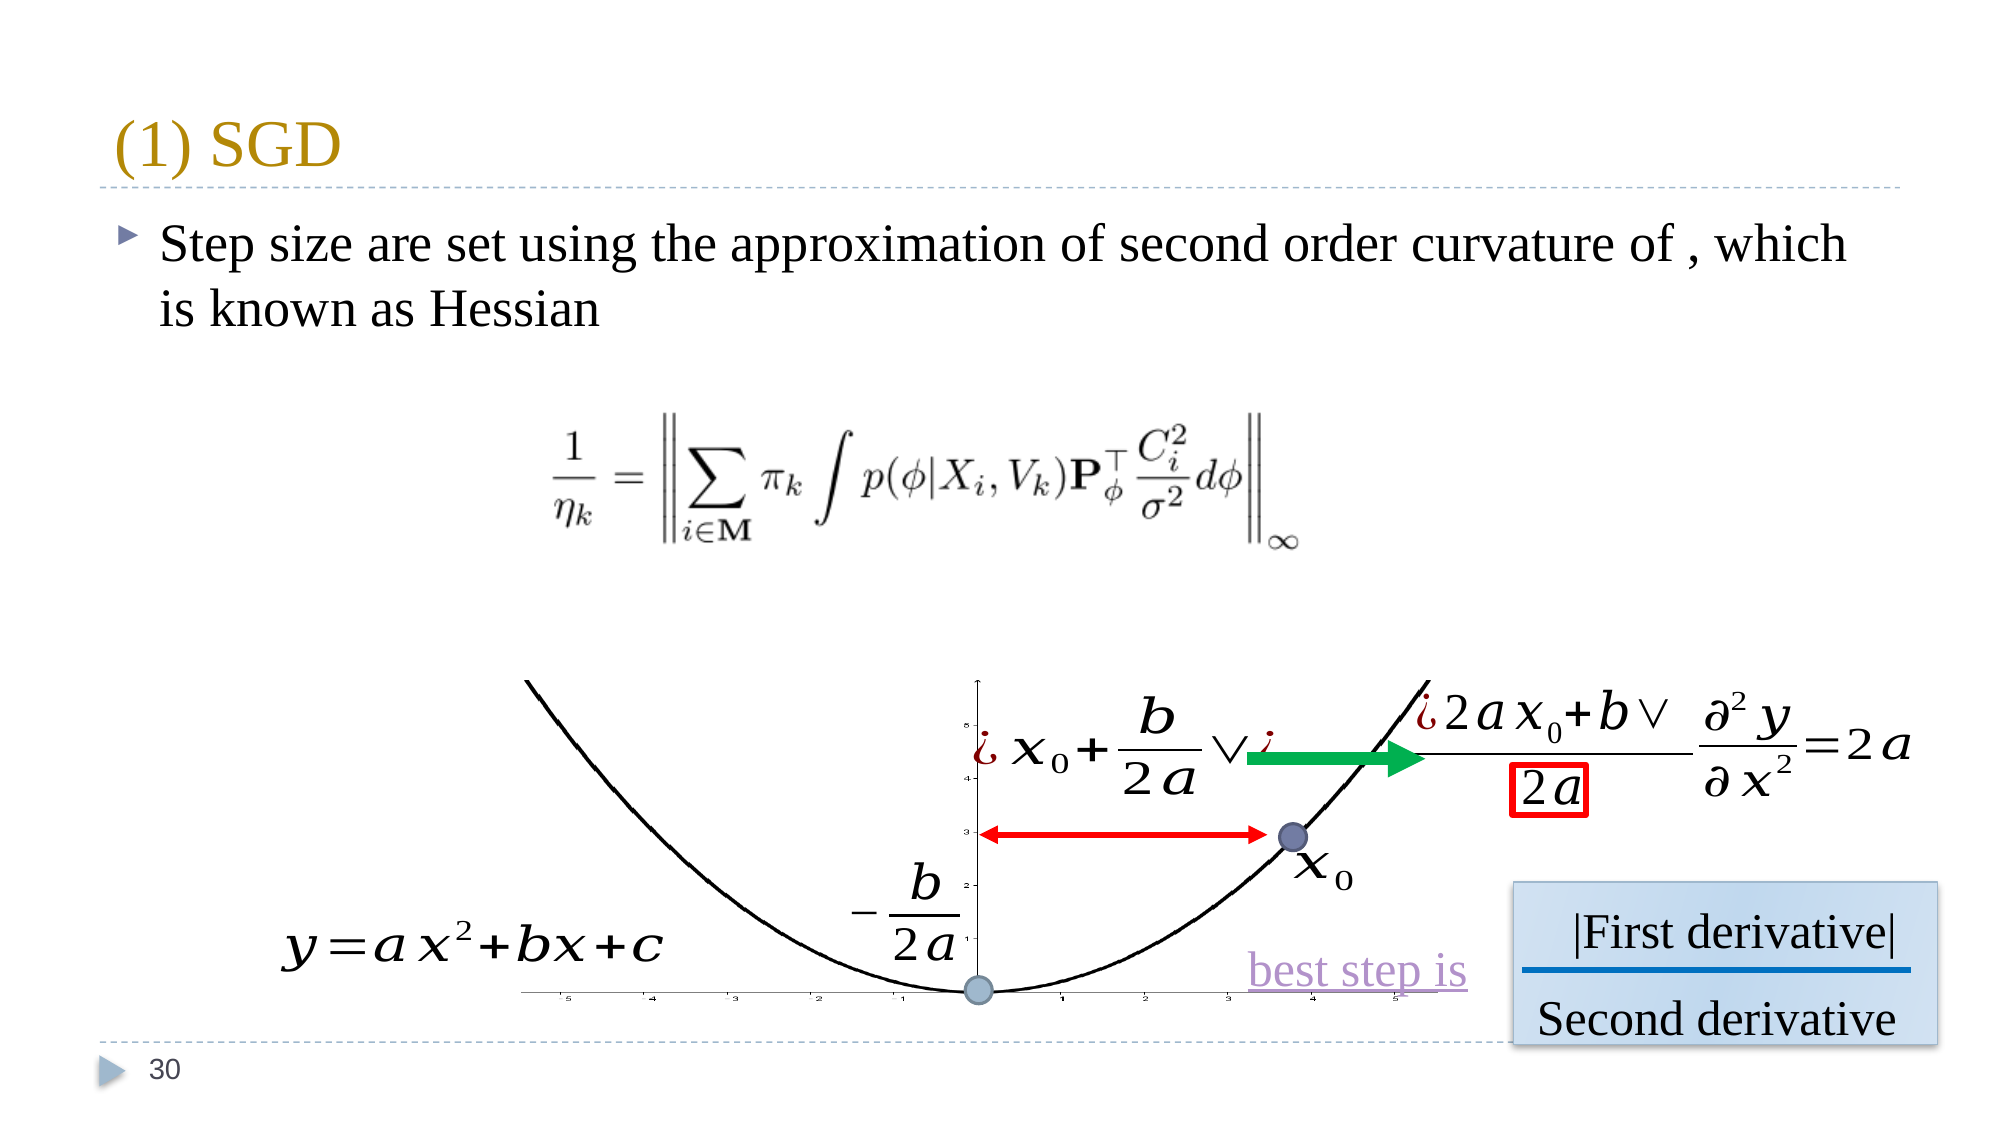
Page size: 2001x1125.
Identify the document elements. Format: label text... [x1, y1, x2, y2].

picture [521, 680, 1438, 1005]
text_box [1511, 763, 1587, 817]
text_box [1120, 881, 1955, 1054]
title (1) SGD [99, 24, 1901, 188]
picture [538, 385, 1320, 563]
slide_number 30 [134, 1042, 568, 1103]
